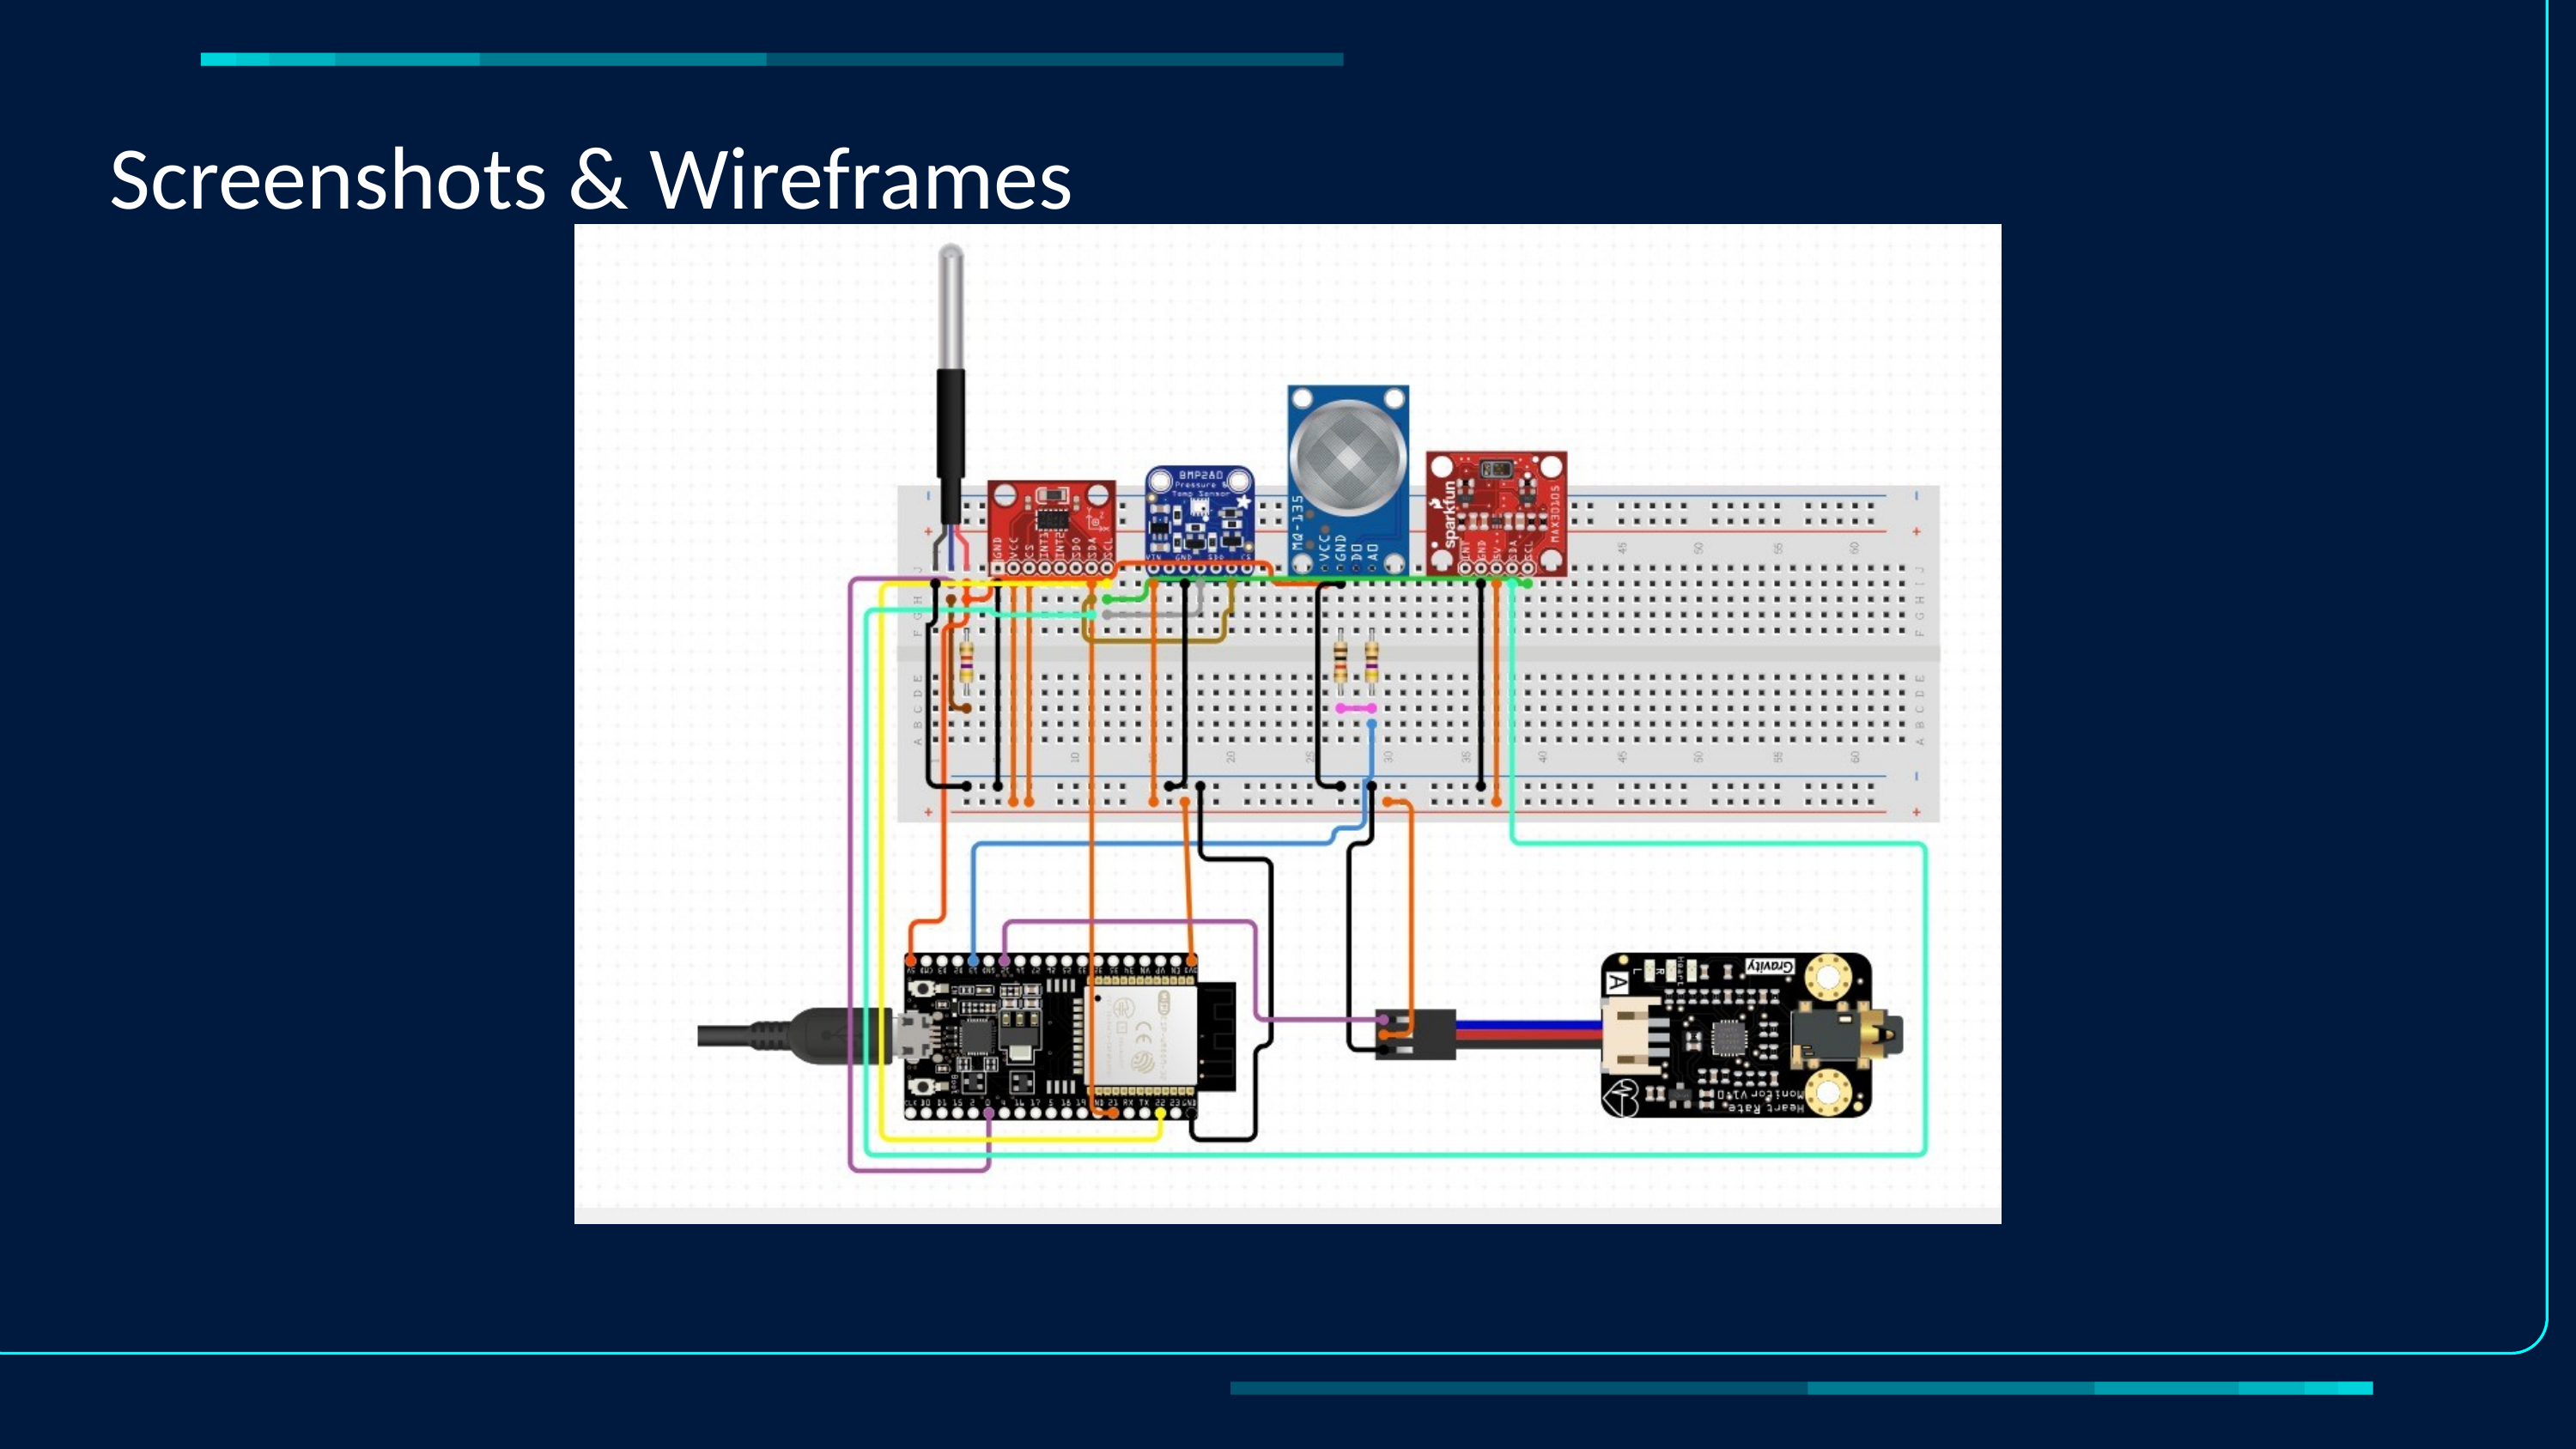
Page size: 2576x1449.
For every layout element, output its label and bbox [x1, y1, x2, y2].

text_box [1230, 1381, 2373, 1395]
text_box [0, 0, 2549, 1355]
picture [574, 224, 2002, 1224]
